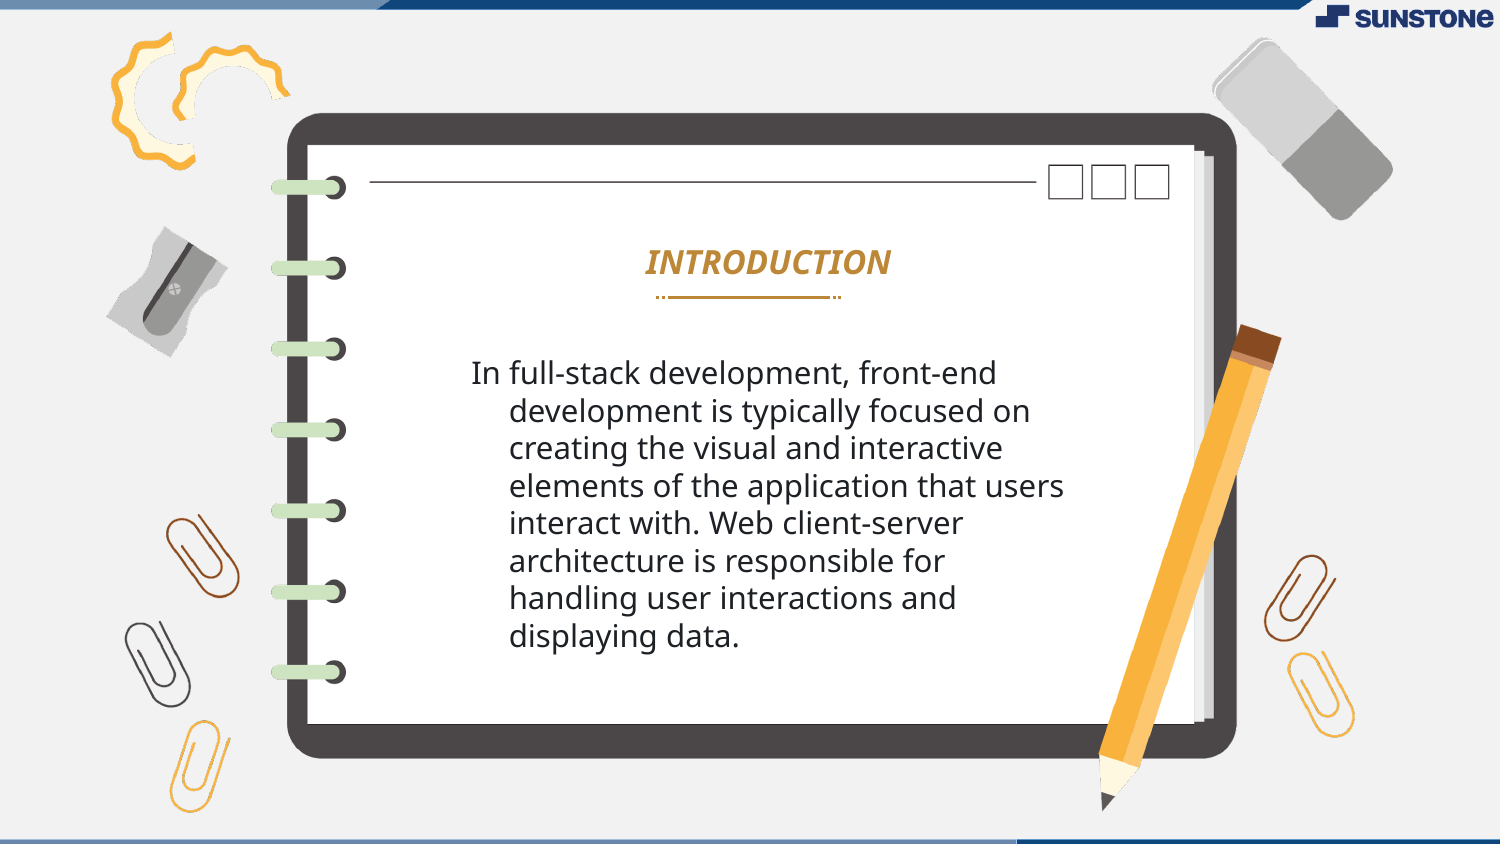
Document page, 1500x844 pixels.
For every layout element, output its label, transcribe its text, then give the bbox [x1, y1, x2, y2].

list INTRODUCTION [506, 223, 994, 298]
list In full-stack development, front-end development is typically focused on creating the visual and interactive elements of the application that users interact with. Web client-server architecture is responsible for handling user interactions and displaying data. [418, 346, 1082, 673]
picture [0, 0, 1500, 844]
